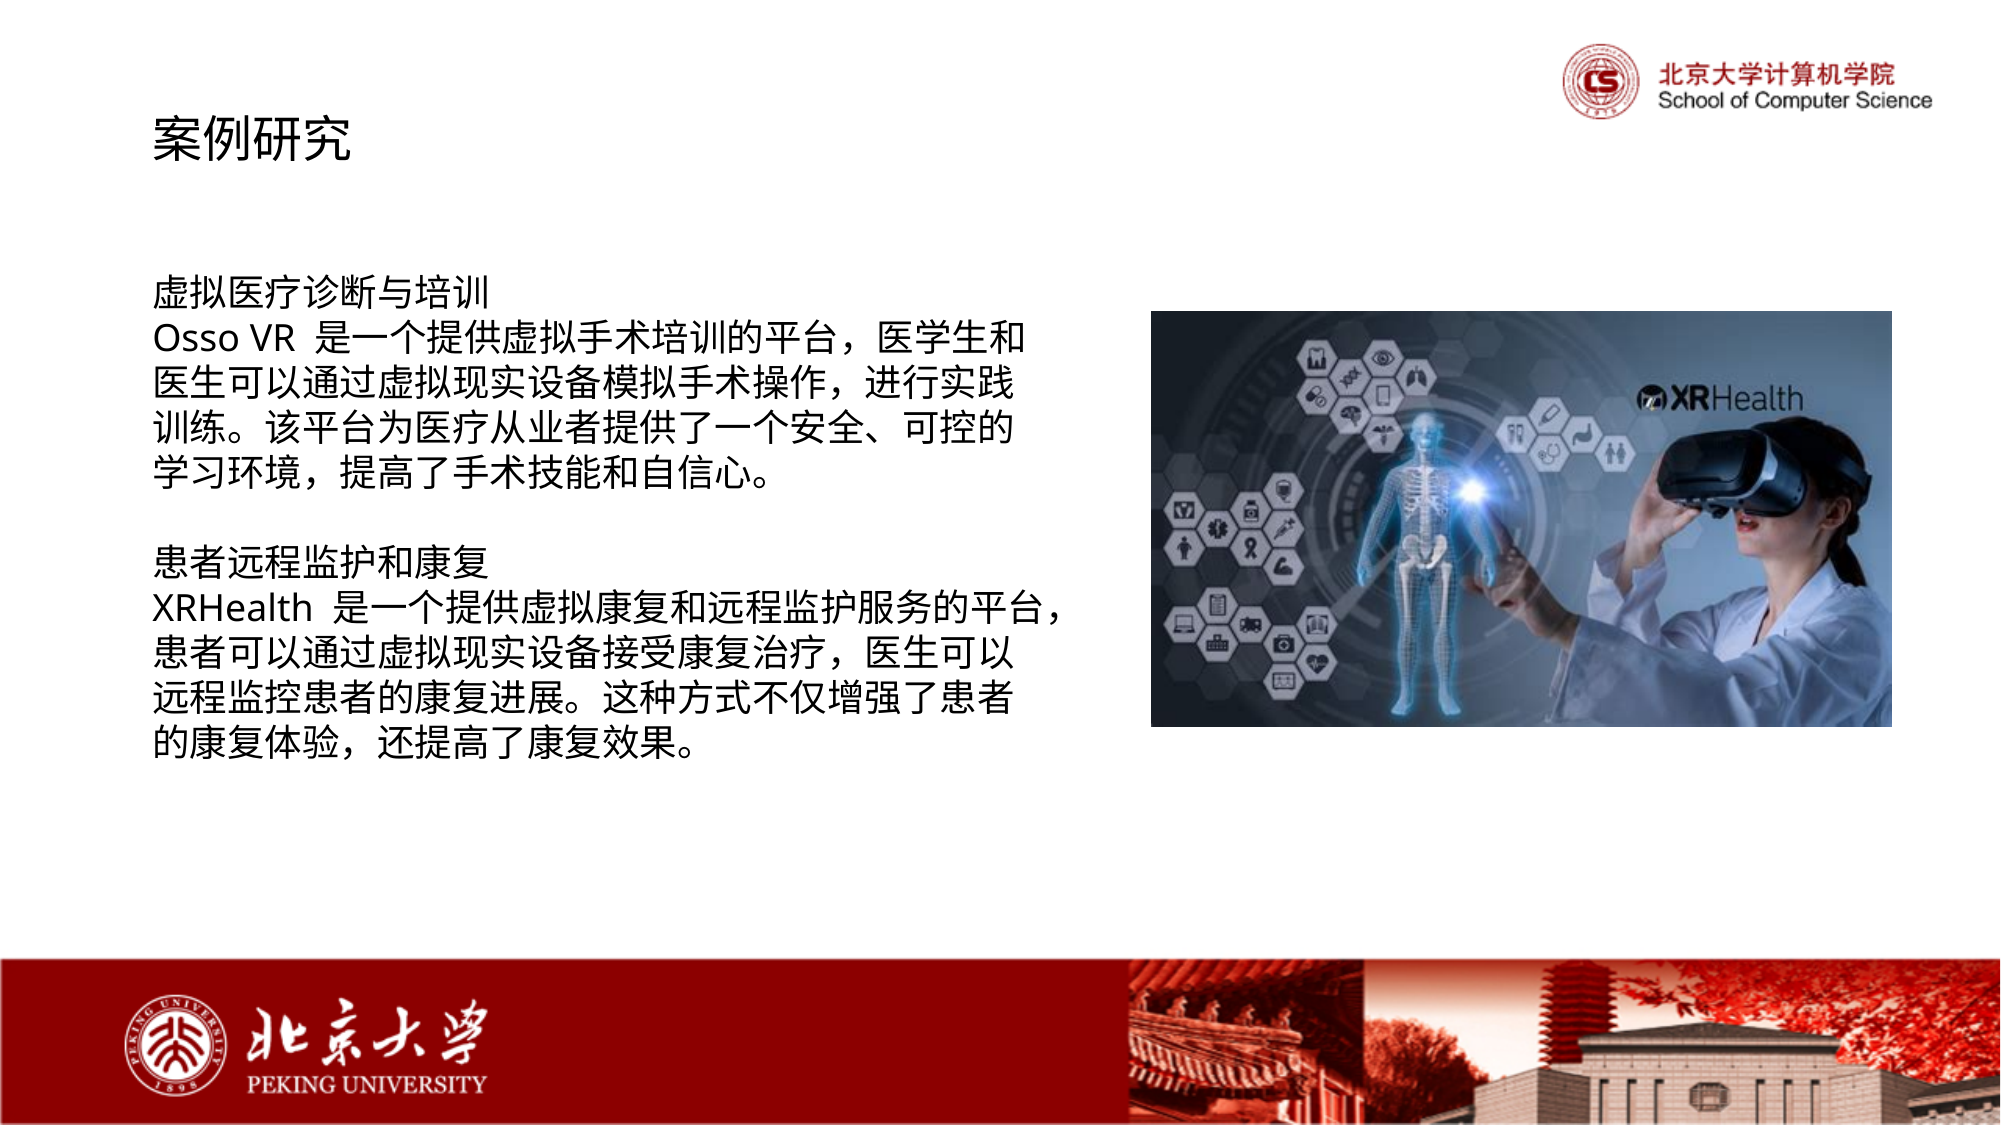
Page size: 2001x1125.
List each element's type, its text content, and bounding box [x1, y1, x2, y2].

text_box 虚拟医疗诊断与培训 Osso VR 是一个提供虚拟手术培训的平台，医学生和医生可以通过虚拟现实设备模拟手术操作，进行实践训练。该平台为医疗从业者提供了一个安全、可控的学习环境，提高了手术技能和自信心。 患者远程监护和康复 XRHealth 是一个提供虚拟康复和远程监护服务的平台，患者可以通过虚拟现实设备接受康复治疗，医生可以远程监控患者的康复进展。这种方式不仅增强了患者的康复体验，还提高了康复效果。 [137, 261, 1066, 772]
title 案例研究 [137, 59, 943, 223]
picture [0, 0, 2001, 1125]
